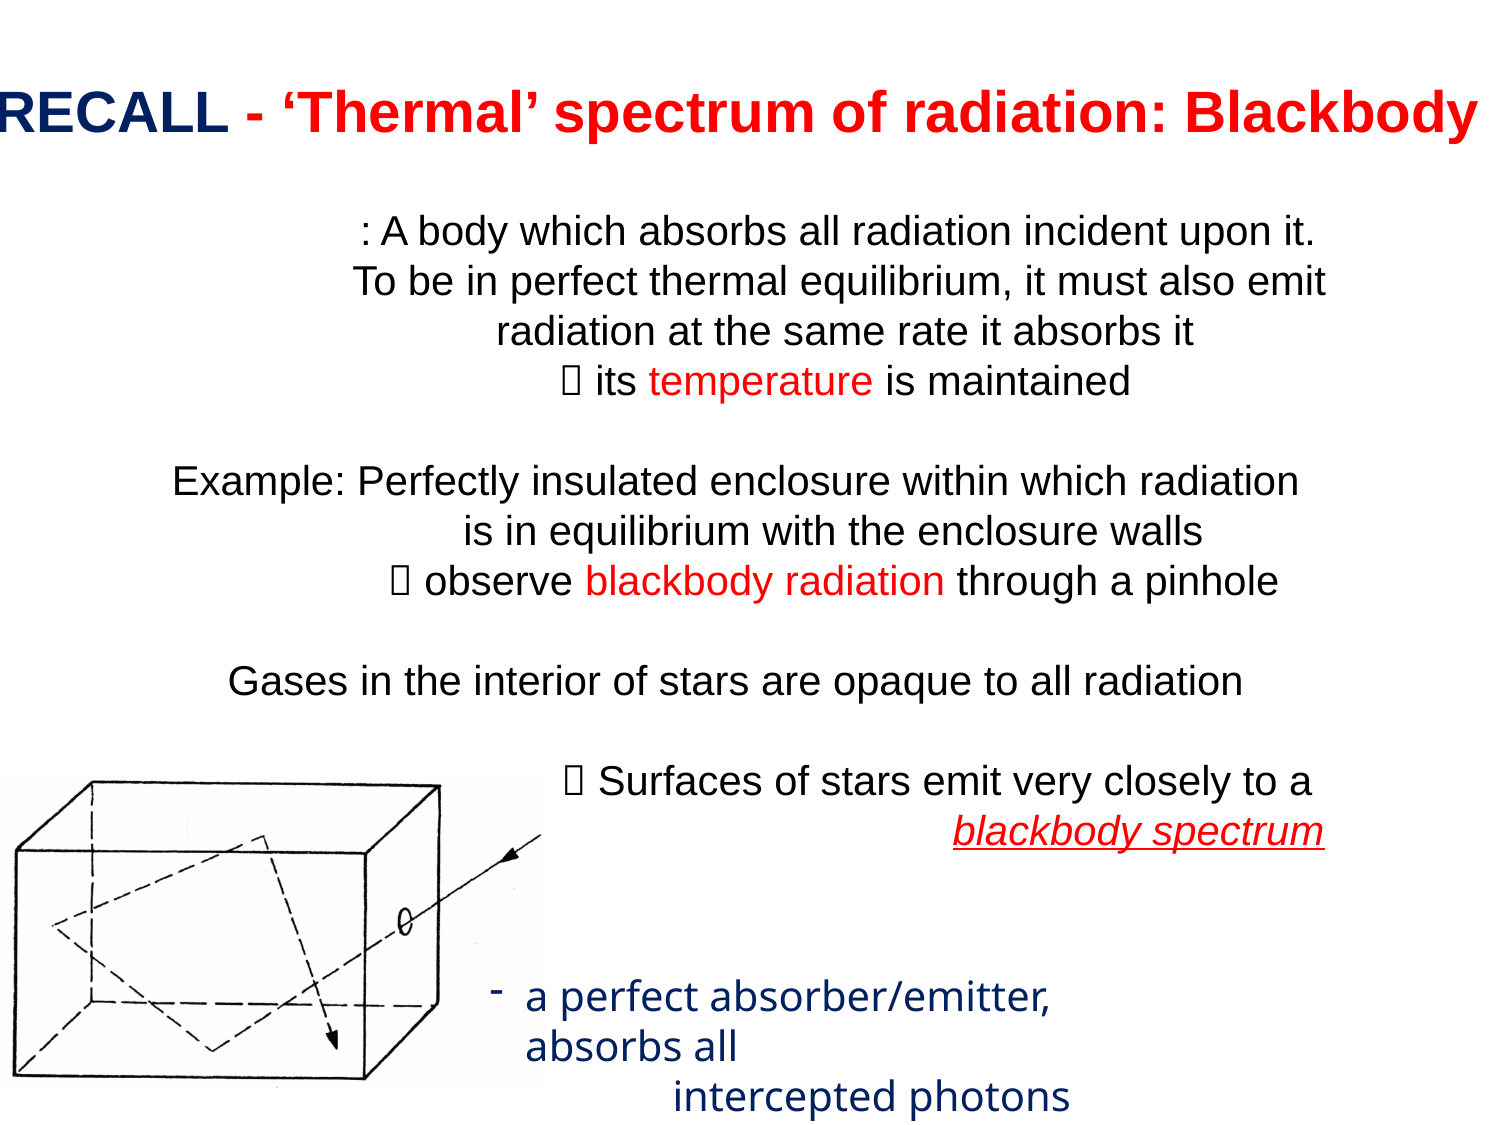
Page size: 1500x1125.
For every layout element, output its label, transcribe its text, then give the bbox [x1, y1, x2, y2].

text_box RECALL - ‘Thermal’ spectrum of radiation: Blackbody [0, 66, 1496, 152]
picture [0, 774, 545, 1088]
text_box Blackbody: A body which absorbs all radiation incident upon it. To be in perfect thermal equilibrium, it must also emit radiation at the same rate it absorbs it  its temperature is maintained Example: Perfectly insulated enclosure within which radiation is in equilibrium with the enclosure walls  observe blackbody radiation through a pinhole Gases in the interior of stars are opaque to all radiation  Surfaces of stars emit very closely to a blackbody spectrum [130, 196, 1353, 862]
text_box a perfect absorber/emitter, absorbs all intercepted photons [474, 962, 1225, 1125]
